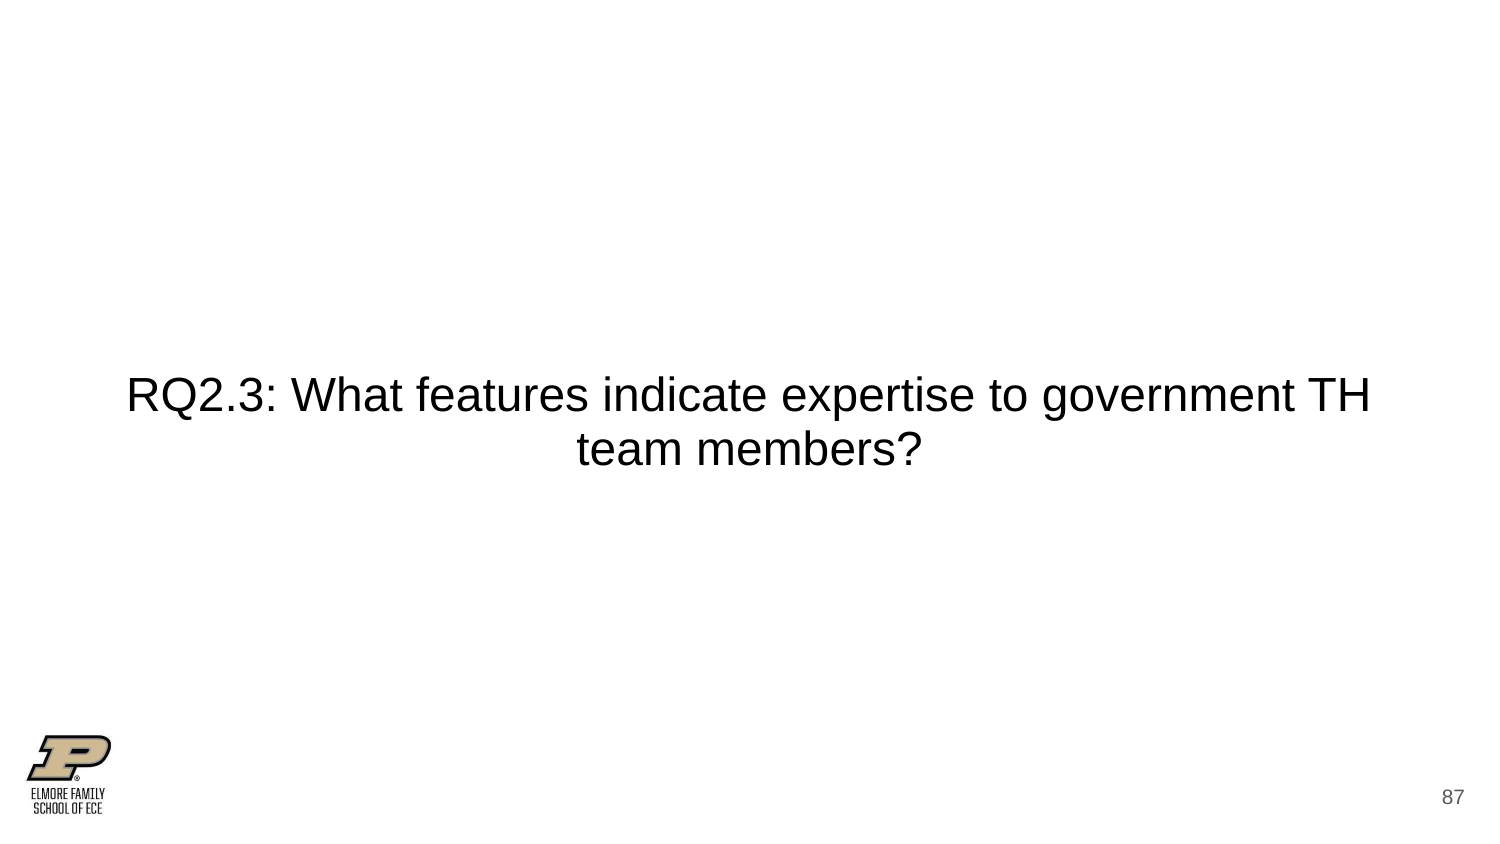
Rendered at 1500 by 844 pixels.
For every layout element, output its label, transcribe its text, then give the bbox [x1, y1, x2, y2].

slide_number ‹#› [1389, 764, 1480, 830]
title RQ2.3: What features indicate expertise to government TH team members? [51, 352, 1449, 491]
picture [12, 719, 124, 832]
